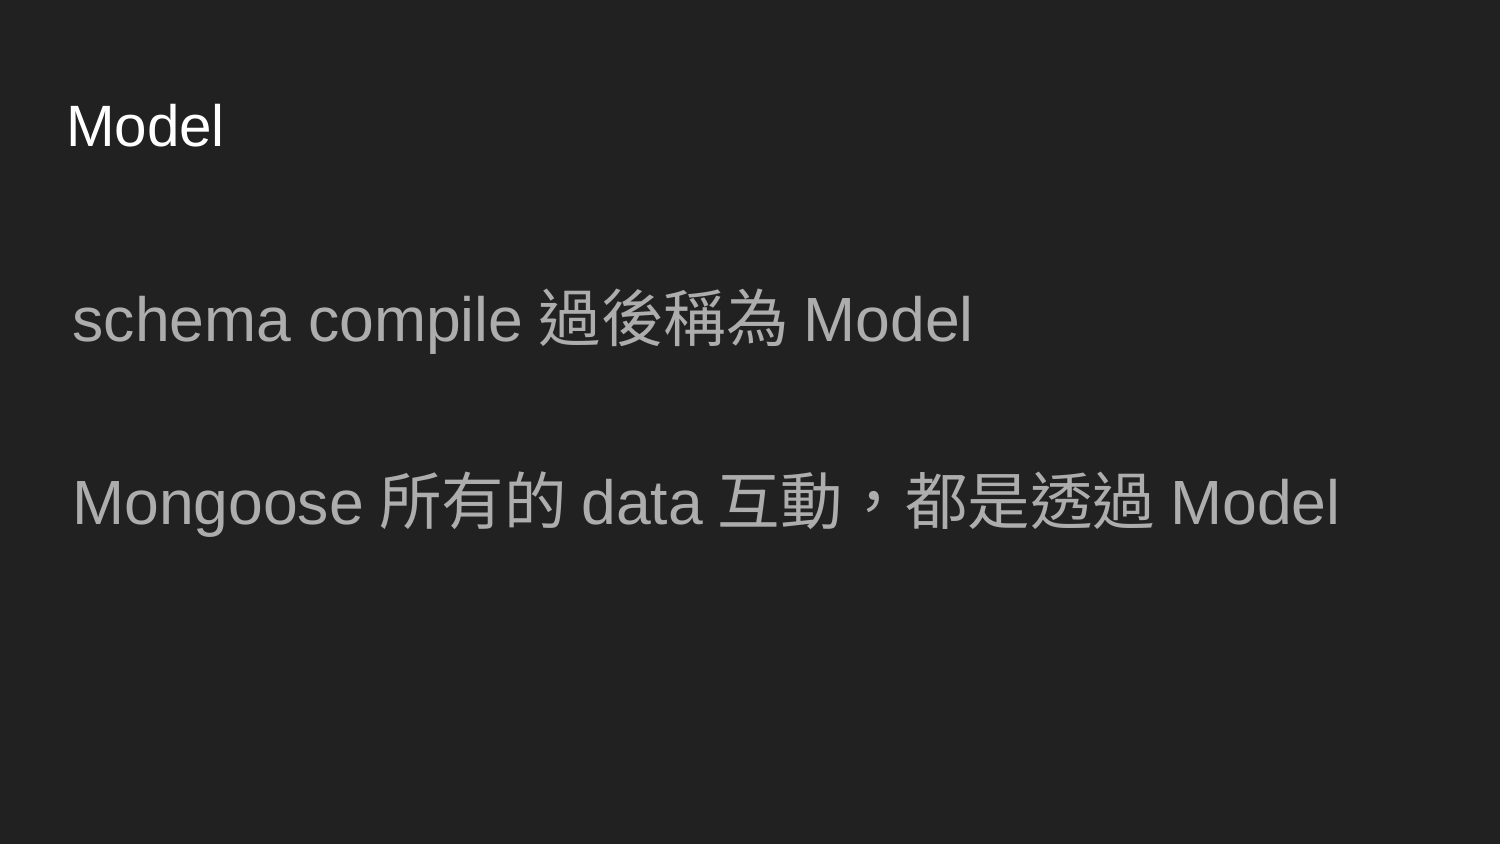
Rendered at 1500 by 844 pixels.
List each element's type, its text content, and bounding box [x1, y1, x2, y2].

title Model [51, 72, 1449, 167]
list schema compile過後稱為Model Mongoose所有的data互動，都是透過Model [51, 189, 1449, 750]
